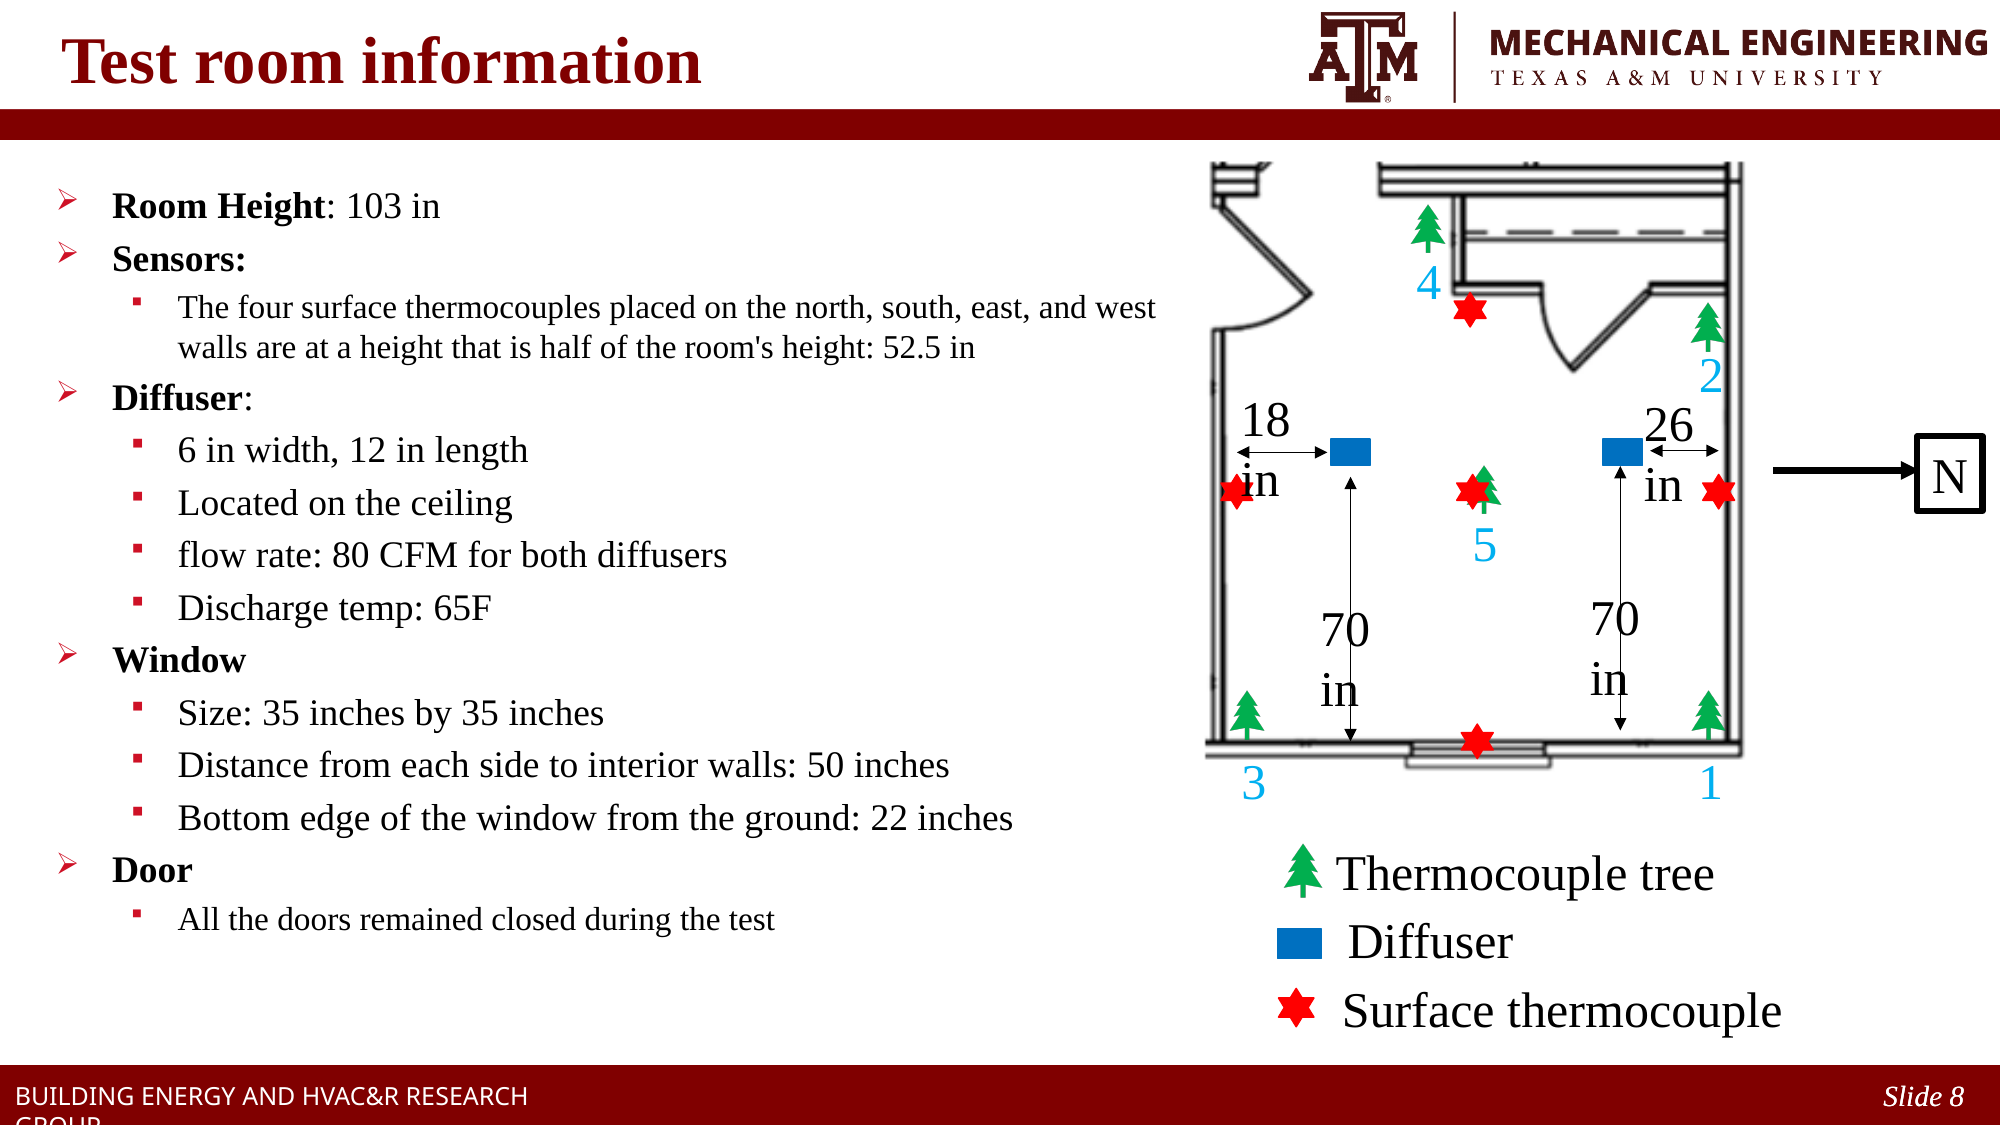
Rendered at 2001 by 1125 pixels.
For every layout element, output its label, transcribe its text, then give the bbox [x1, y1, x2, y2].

title Test room information [46, 9, 962, 96]
list Room Height: 103 in Sensors: The four surface thermocouples placed on the north, south, east, and west walls are at a height that is half of the room's height: 52.5 in Diffuser: 6 in width, 12 in length Located on the ceiling flow rate: 80 CFM for both diffusers Discharge temp: 65F Window Size: 35 inches by 35 inches Distance from each side to interior walls: 50 inches Bottom edge of the window from the ground: 22 inches Door All the doors remained closed during the test [41, 173, 1181, 1046]
picture [1301, 4, 2001, 110]
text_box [1273, 832, 1800, 1046]
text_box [1197, 146, 1981, 811]
